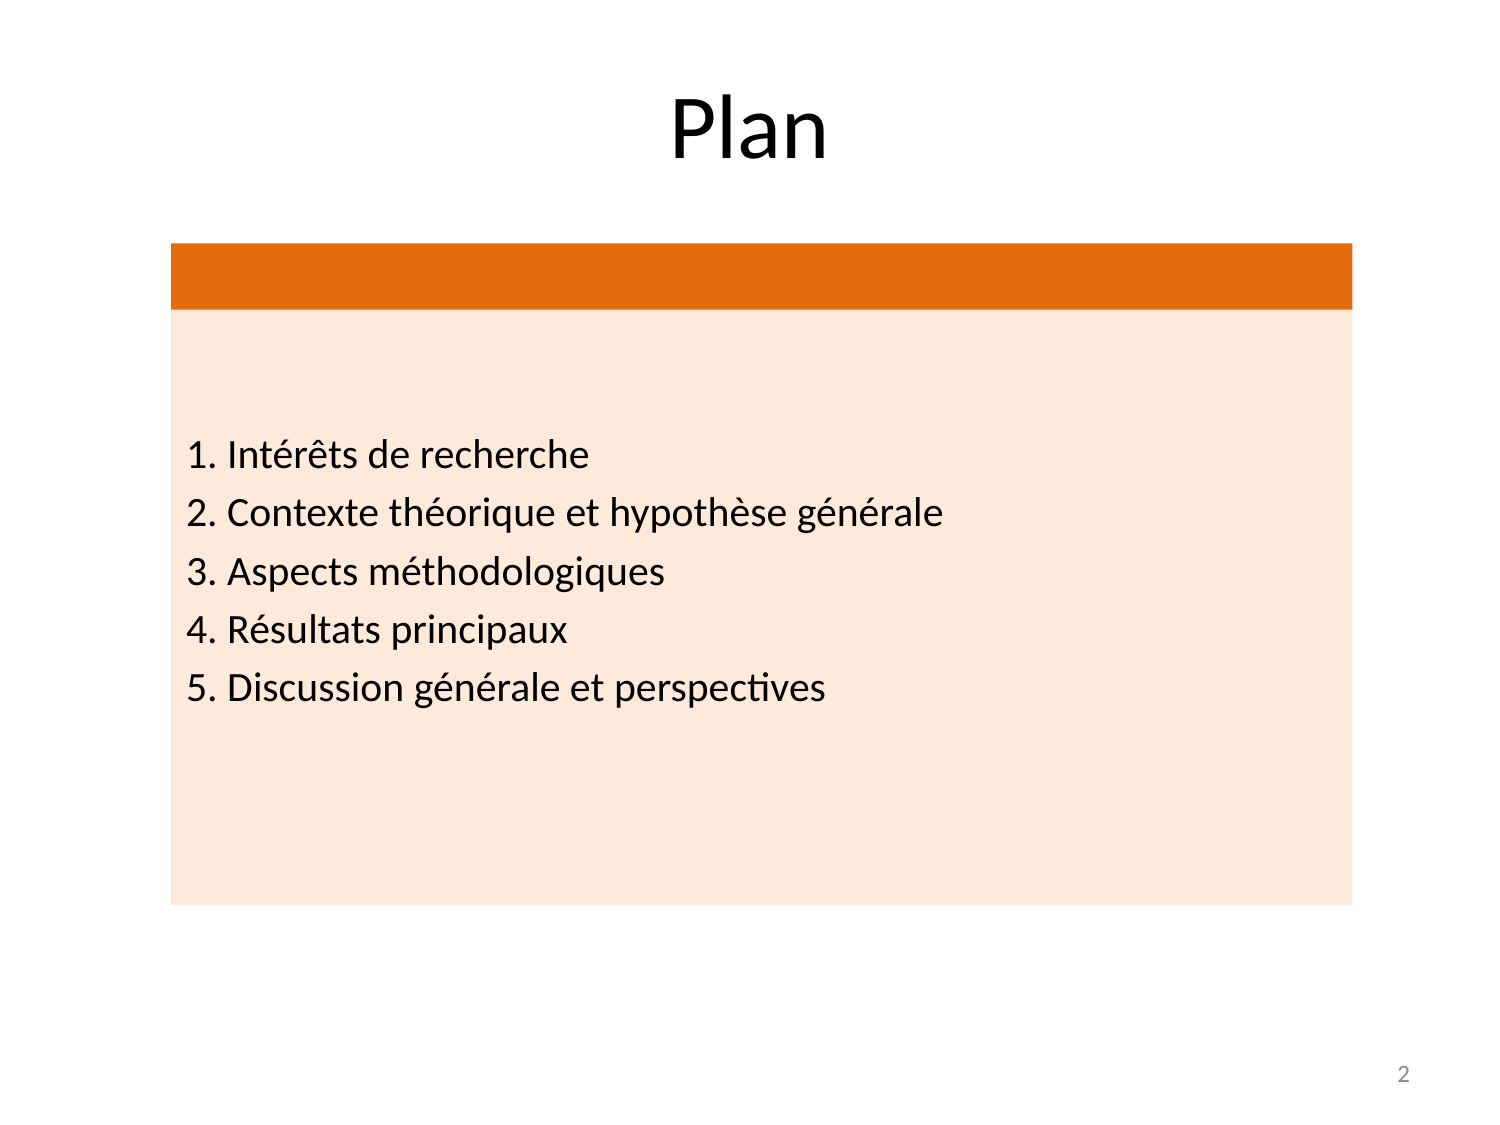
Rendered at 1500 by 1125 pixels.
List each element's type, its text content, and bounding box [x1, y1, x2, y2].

slide_number 2 [1074, 1042, 1425, 1103]
list 1. Intérêts de recherche 2. Contexte théorique et hypothèse générale 3. Aspects méthodologiques 4. Résultats principaux 5. Discussion générale et perspectives [171, 312, 1353, 905]
text_box Plan [0, 0, 1500, 246]
text_box [169, 241, 1354, 312]
